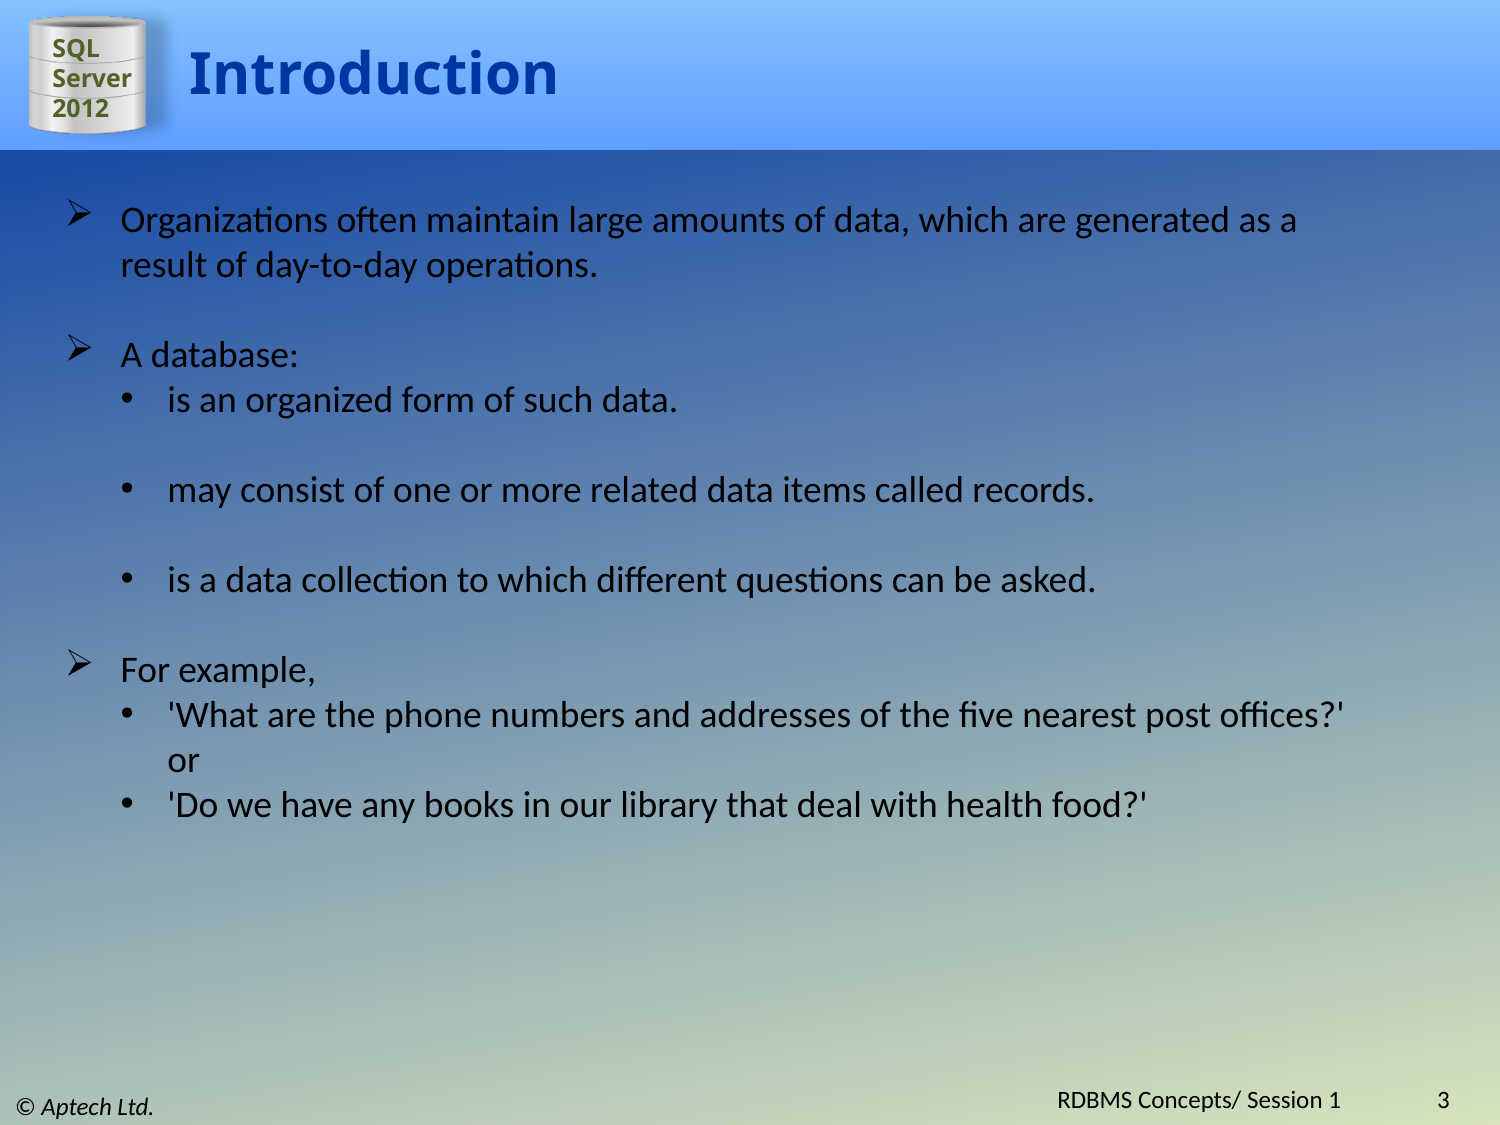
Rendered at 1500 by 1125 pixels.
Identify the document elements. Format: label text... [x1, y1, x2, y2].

title Introduction [174, 37, 1426, 106]
picture [24, 0, 150, 150]
footer RDBMS Concepts/ Session 1 [375, 1084, 1363, 1113]
text_box Organizations often maintain large amounts of data, which are generated as a result of day-to-day operations. A database: is an organized form of such data. may consist of one or more related data items called records. is a data collection to which different questions can be asked. For example, 'What are the phone numbers and addresses of the five nearest post offices?' or 'Do we have any books in our library that deal with health food?' [49, 187, 1400, 878]
slide_number 3 [1363, 1084, 1465, 1113]
